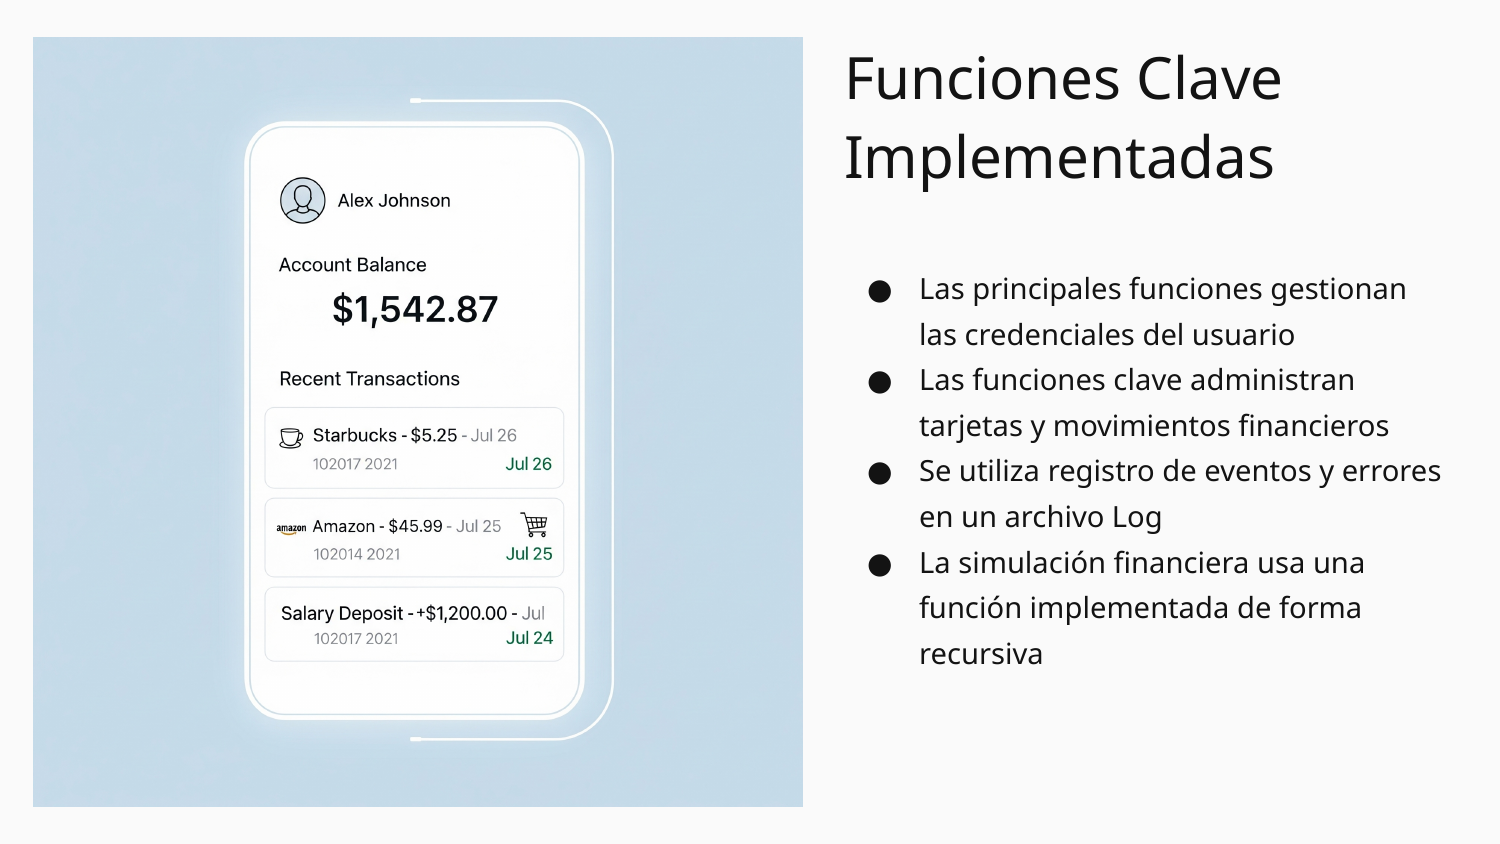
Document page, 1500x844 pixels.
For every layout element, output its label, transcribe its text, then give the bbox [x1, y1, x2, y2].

title Funciones Clave Implementadas [844, 37, 1444, 217]
picture [33, 36, 804, 807]
list Las principales funciones gestionan las credenciales del usuario Las funciones clave administran tarjetas y movimientos financieros Se utiliza registro de eventos y errores en un archivo Log La simulación financiera usa una función implementada de forma recursiva [844, 262, 1444, 807]
